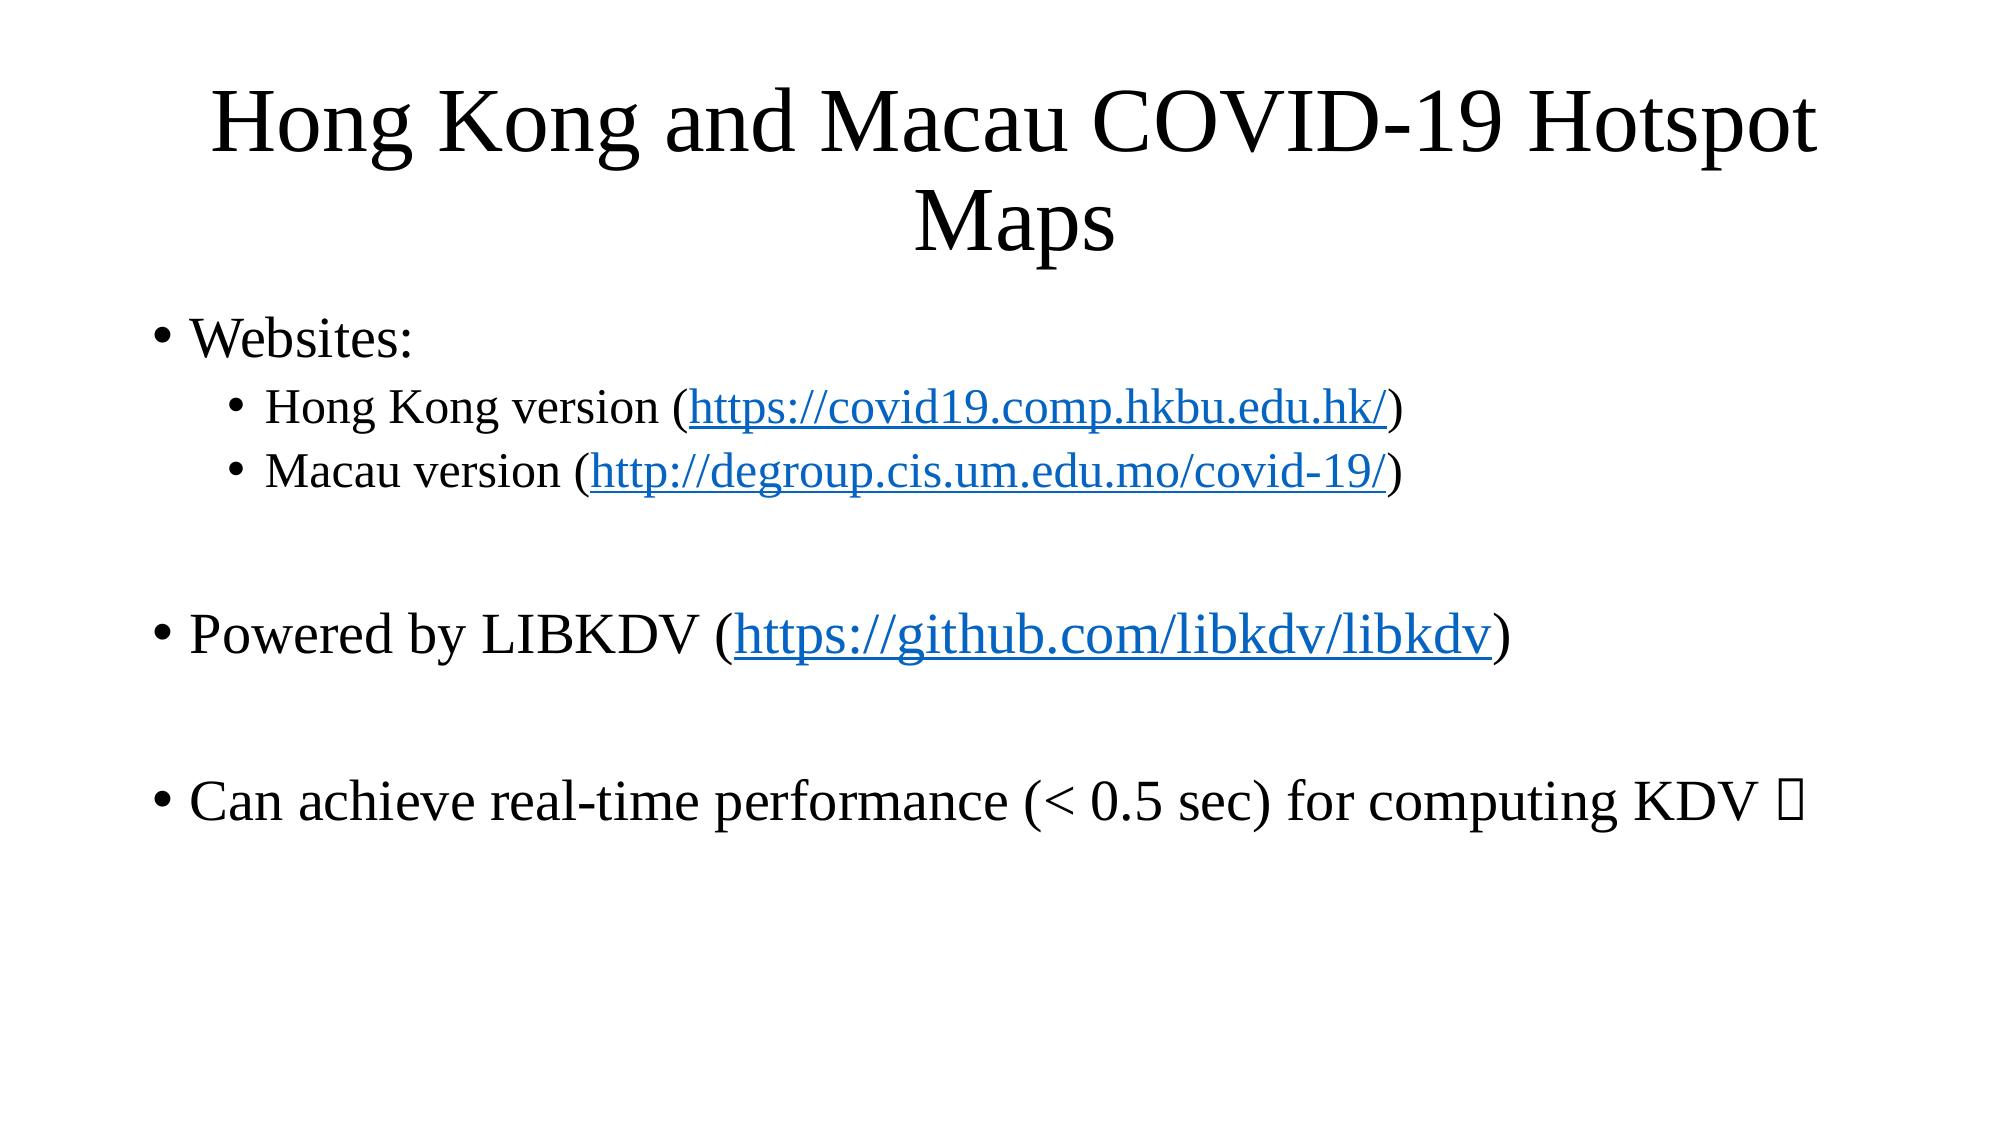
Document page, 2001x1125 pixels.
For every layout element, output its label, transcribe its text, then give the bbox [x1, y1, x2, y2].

list Websites: Hong Kong version (https://covid19.comp.hkbu.edu.hk/) Macau version (http://degroup.cis.um.edu.mo/covid-19/) Powered by LIBKDV (https://github.com/libkdv/libkdv) Can achieve real-time performance (< 0.5 sec) for computing KDV  [137, 299, 1863, 1014]
title Hong Kong and Macau COVID-19 Hotspot Maps [82, 62, 1949, 281]
